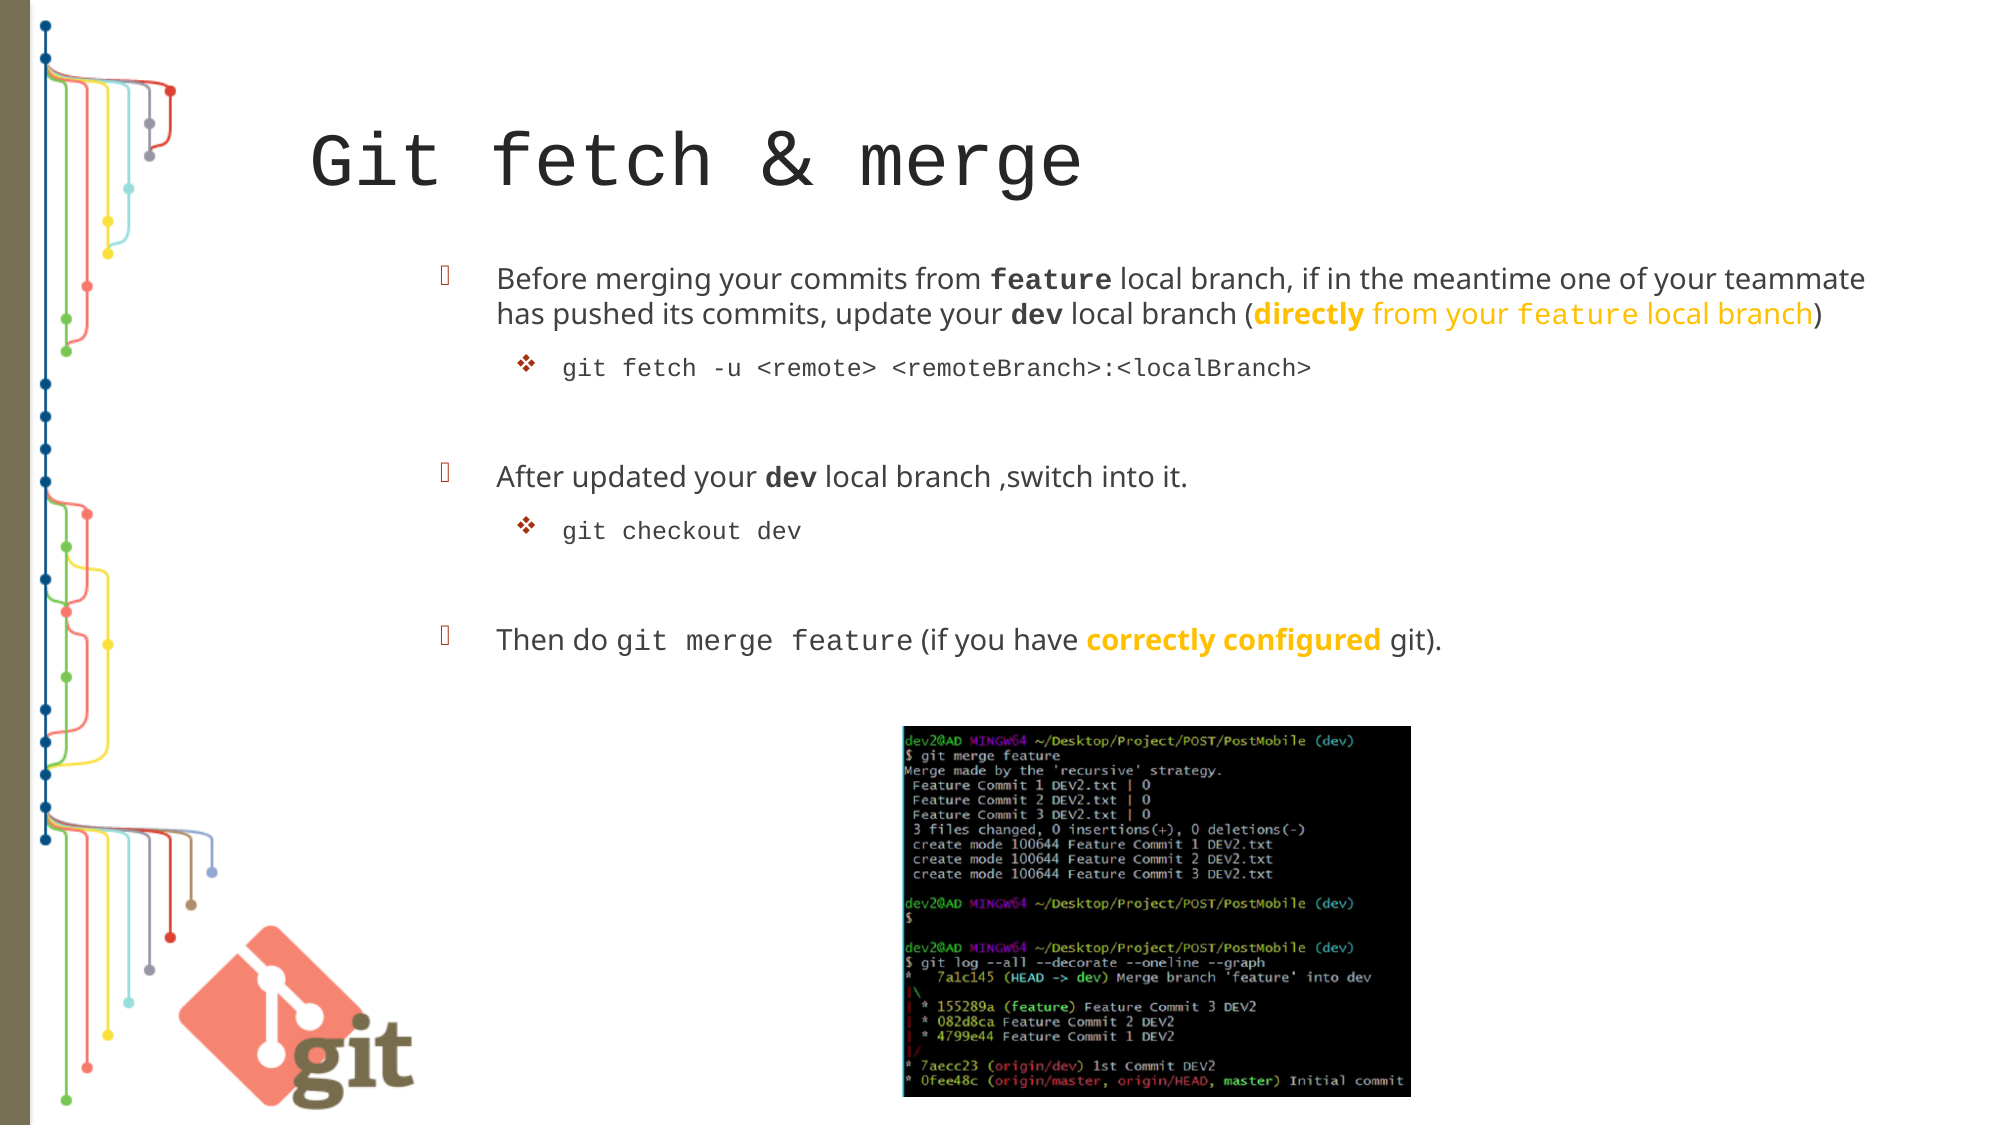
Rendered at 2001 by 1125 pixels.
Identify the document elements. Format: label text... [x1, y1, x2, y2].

picture [30, 0, 2001, 1125]
list Before merging your commits from feature local branch, if in the meantime one of your teammate has pushed its commits, update your dev local branch (directly from your feature local branch) git fetch -u <remote> <remoteBranch>:<localBranch> After updated your dev local branch ,switch into it. git checkout dev Then do git merge feature (if you have correctly configured git). [425, 252, 1888, 873]
title Git fetch & merge [294, 102, 1888, 313]
